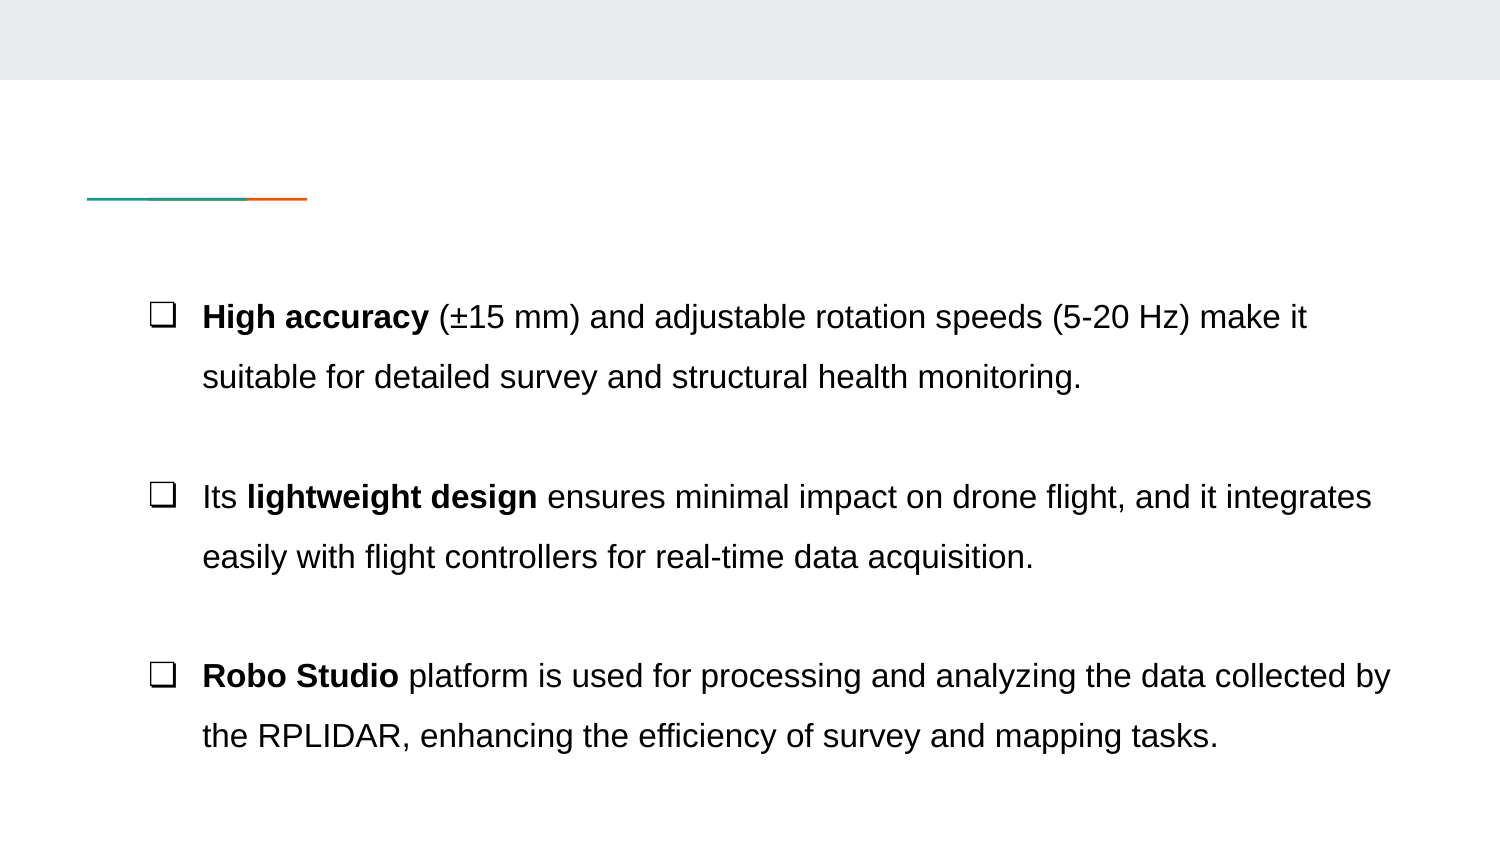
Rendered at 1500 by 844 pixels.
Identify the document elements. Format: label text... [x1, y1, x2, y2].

text_box High accuracy (±15 mm) and adjustable rotation speeds (5-20 Hz) make it suitable for detailed survey and structural health monitoring. Its lightweight design ensures minimal impact on drone flight, and it integrates easily with flight controllers for real-time data acquisition. Robo Studio platform is used for processing and analyzing the data collected by the RPLIDAR, enhancing the efficiency of survey and mapping tasks. [112, 260, 1437, 770]
